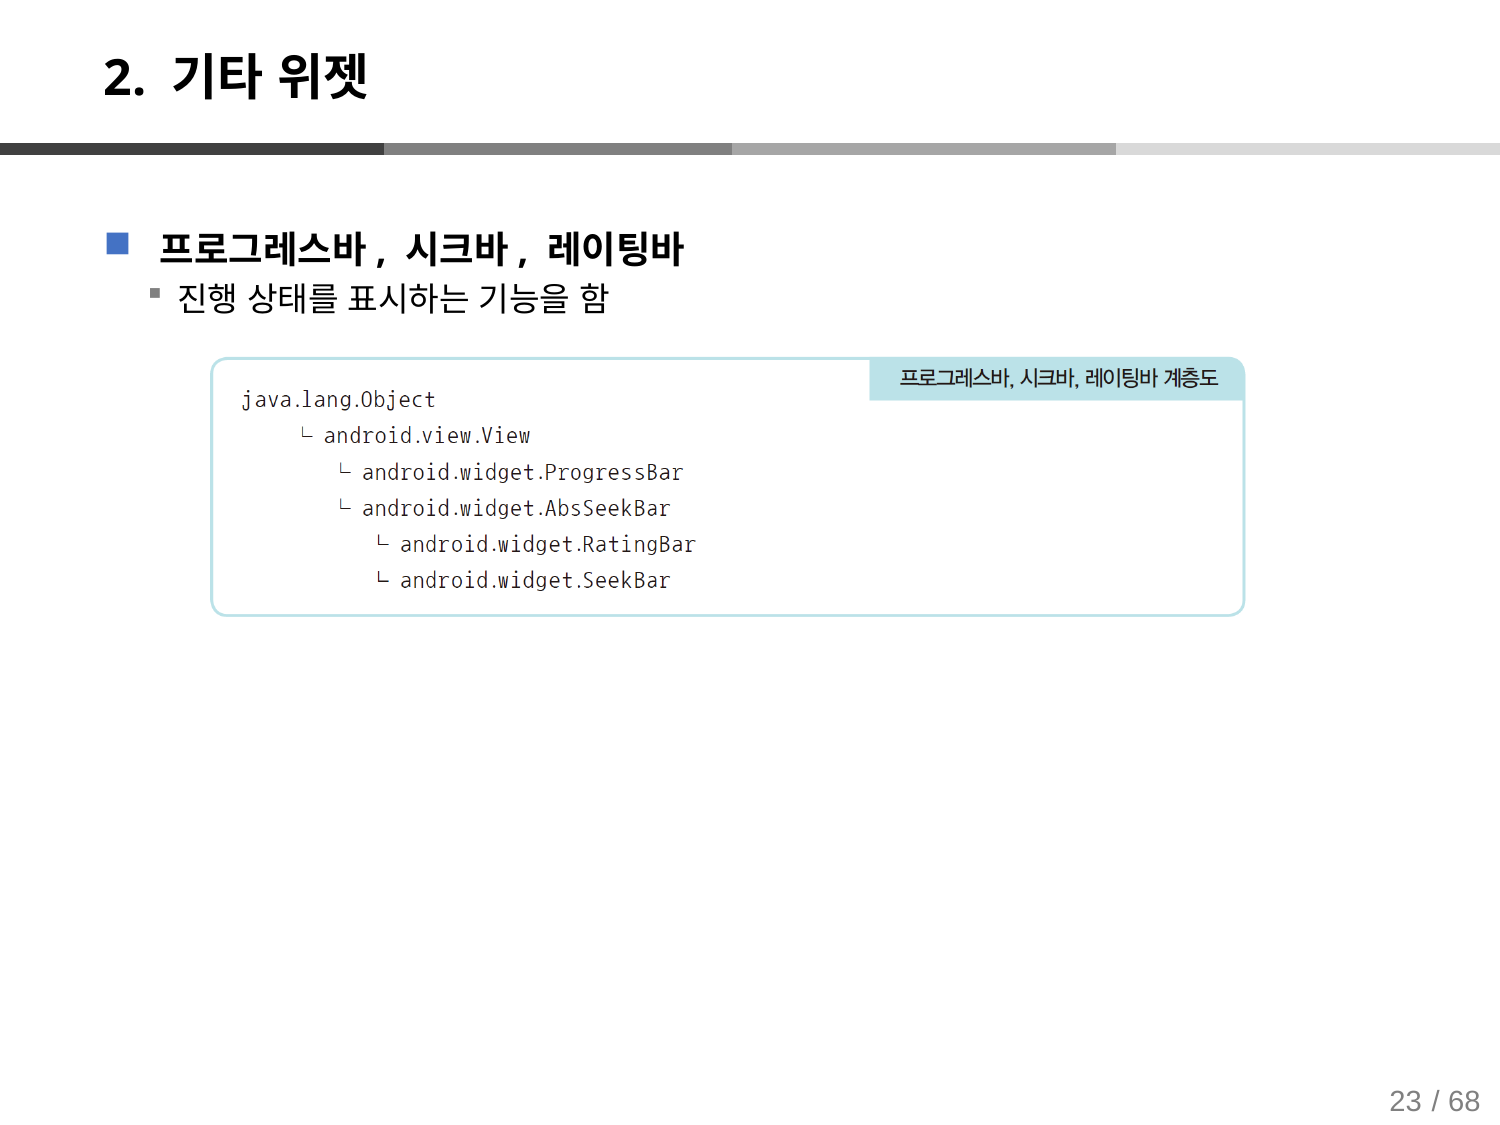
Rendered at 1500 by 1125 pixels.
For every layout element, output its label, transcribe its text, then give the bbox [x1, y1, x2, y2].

title 2. 기타 위젯 [88, 30, 1211, 121]
list 프로그레스바, 시크바, 레이팅바 진행 상태를 표시하는 기능을 함 [88, 196, 1436, 1083]
picture [204, 351, 1252, 622]
